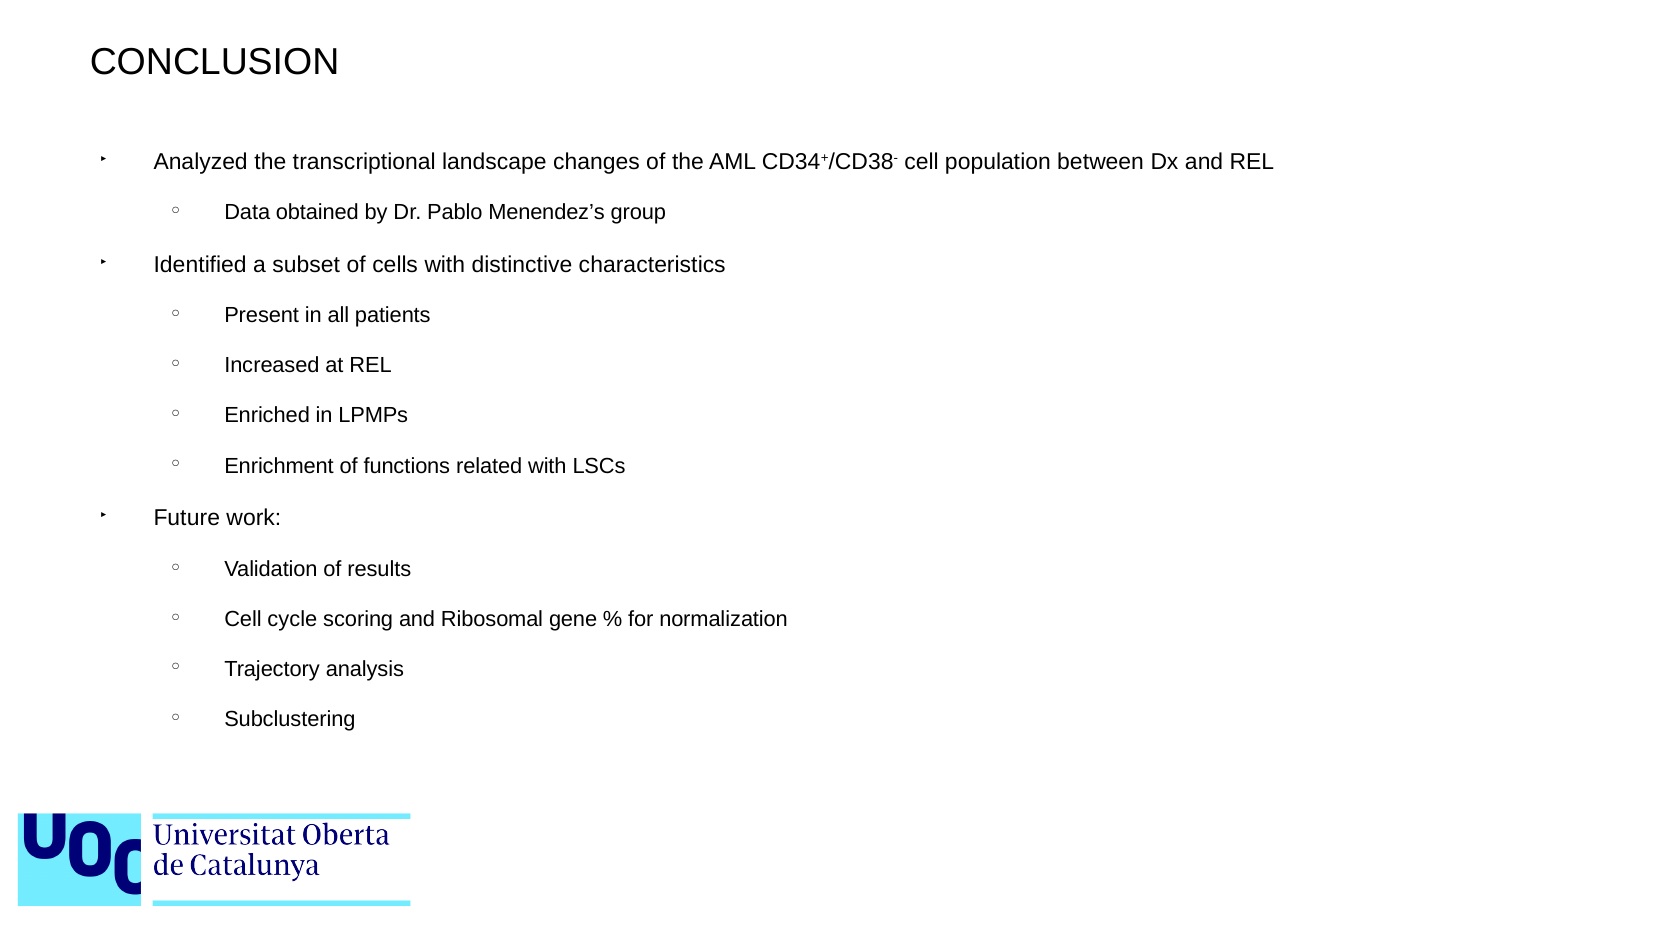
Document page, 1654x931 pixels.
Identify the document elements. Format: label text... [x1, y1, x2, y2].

text_box Analyzed the transcriptional landscape changes of the AML CD34+/CD38- cell population between Dx and REL Data obtained by Dr. Pablo Menendez’s group Identified a subset of cells with distinctive characteristics Present in all patients Increased at REL Enriched in LPMPs Enrichment of functions related with LSCs Future work: Validation of results Cell cycle scoring and Ribosomal gene % for normalization Trajectory analysis Subclustering [82, 146, 1571, 772]
picture [11, 807, 417, 912]
